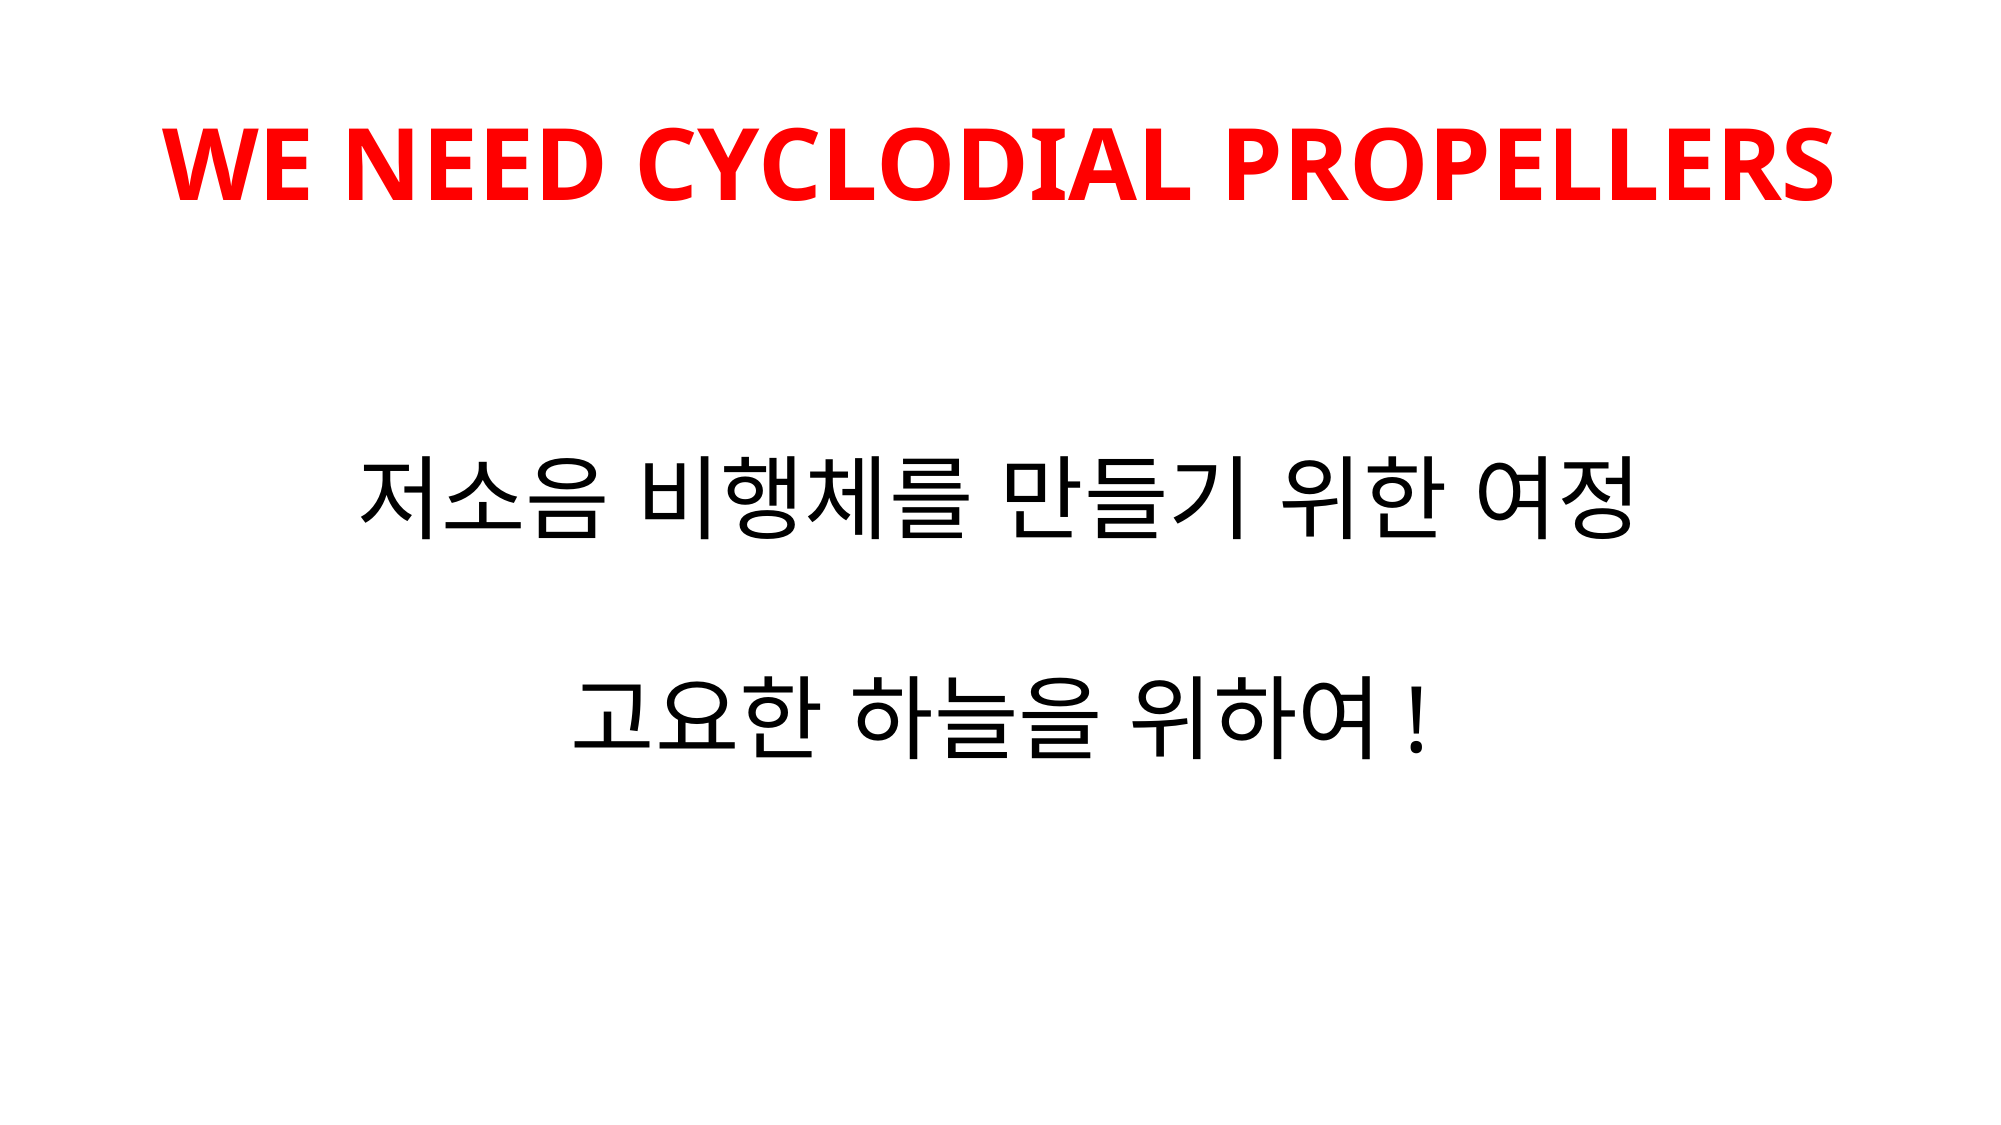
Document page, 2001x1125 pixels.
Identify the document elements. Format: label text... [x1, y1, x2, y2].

text_box 저소음 비행체를 만들기 위한 여정 고요한 하늘을 위하여! [342, 433, 1658, 779]
title WE NEED CYCLODIAL PROPELLERS [137, 59, 1863, 278]
